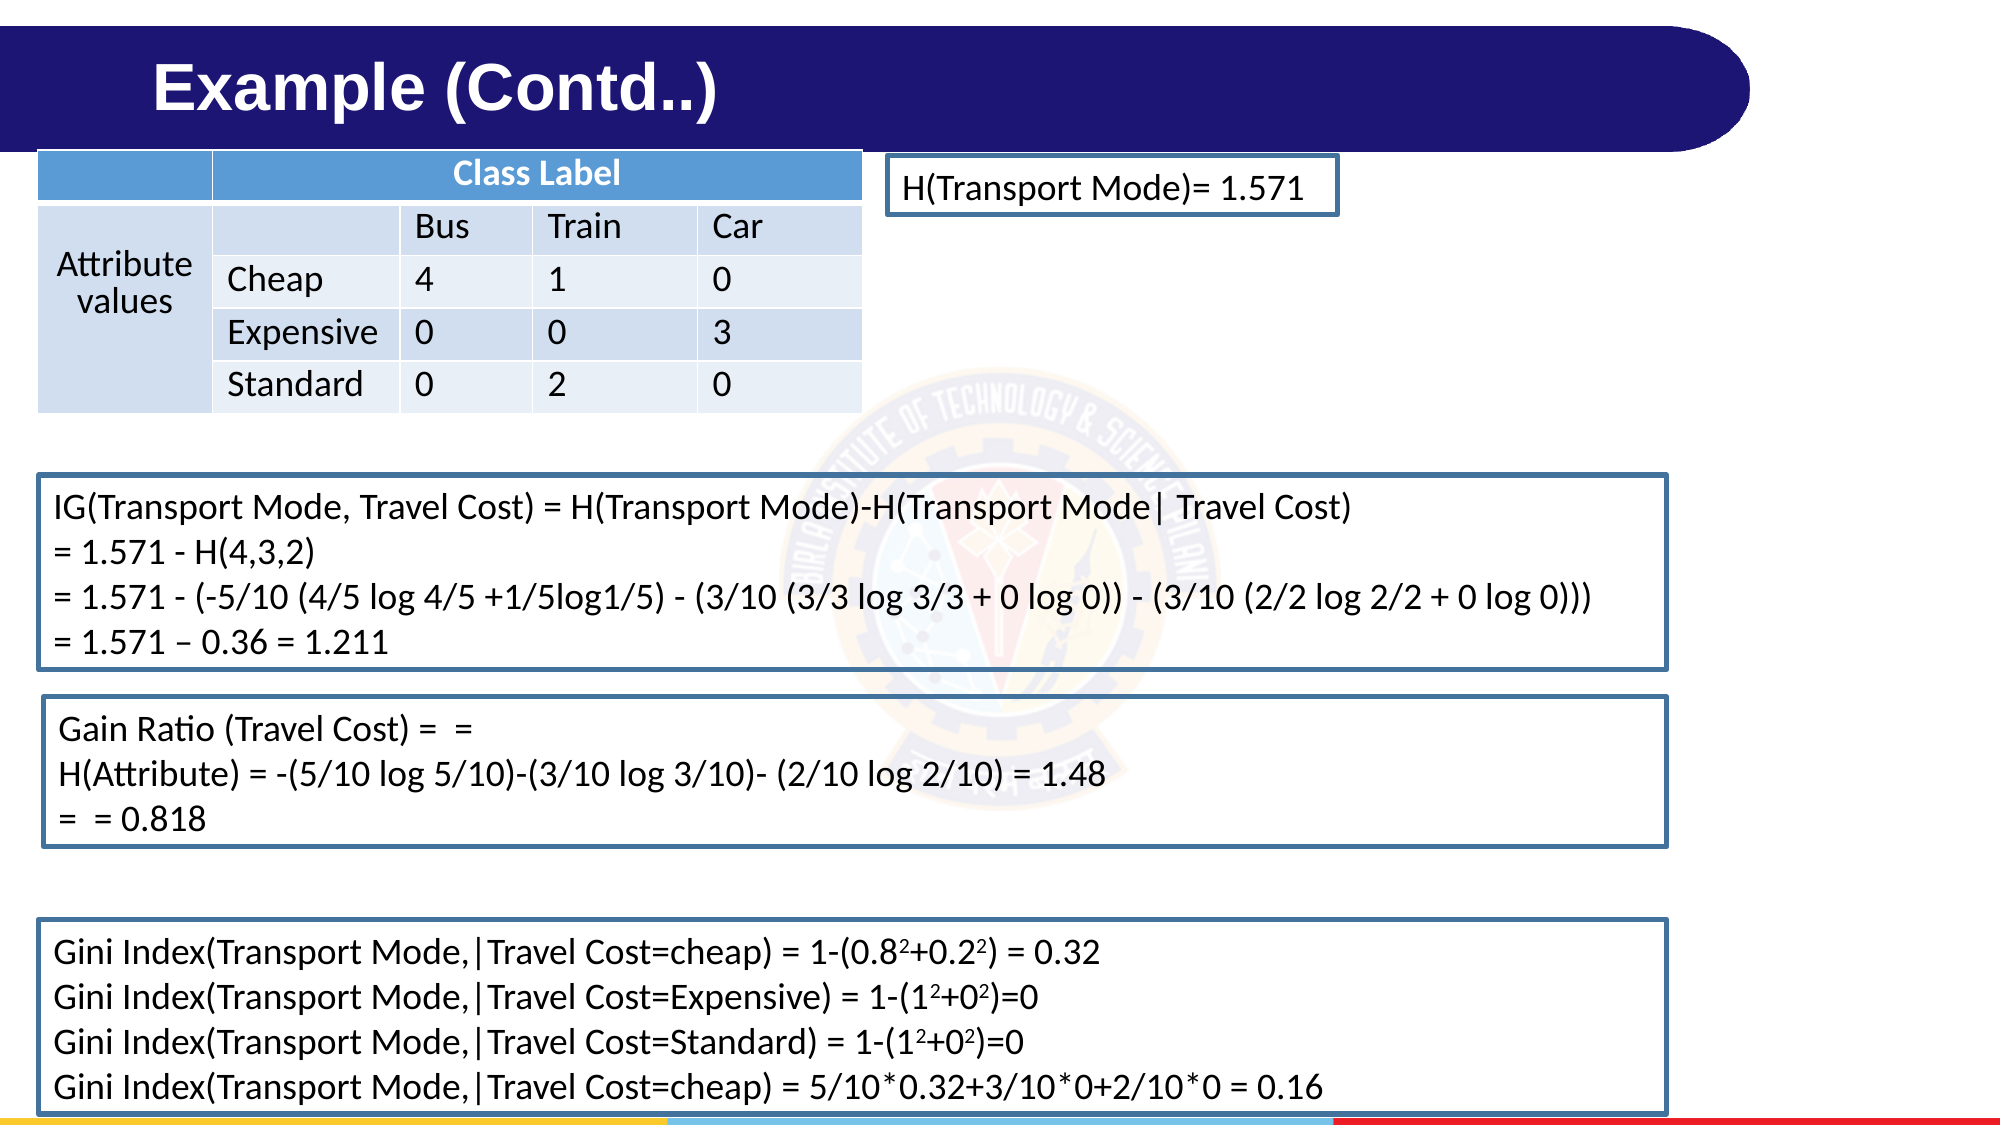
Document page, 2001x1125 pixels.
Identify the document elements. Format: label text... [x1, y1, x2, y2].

text_box IG(Transport Mode, Travel Cost) = H(Transport Mode)-H(Transport Mode| Travel Cost) = 1.571 - H(4,3,2) = 1.571 - (-5/10 (4/5 log 4/5 +1/5log1/5) - (3/10 (3/3 log 3/3 + 0 log 0)) - (3/10 (2/2 log 2/2 + 0 log 0))) = 1.571 – 0.36 = 1.211 [38, 474, 1667, 670]
table_header Class Label [213, 151, 862, 200]
table_cell 0 [533, 309, 697, 360]
table_cell Cheap [213, 256, 399, 307]
table_cell Bus [401, 206, 532, 255]
title Example (Contd..) [137, 26, 1667, 152]
table_header [38, 151, 212, 200]
table_cell 0 [401, 309, 532, 360]
table_cell 4 [401, 256, 532, 307]
table_cell 3 [698, 309, 862, 360]
table_cell [213, 206, 399, 255]
table_cell 2 [533, 362, 697, 413]
table_cell Standard [213, 362, 399, 413]
picture [0, 26, 137, 152]
picture [0, 1118, 2000, 1125]
table_cell Train [533, 206, 697, 255]
text_box Gini Index(Transport Mode,|Travel Cost=cheap) = 1-(0.82+0.22) = 0.32 Gini Index(Transport Mode,|Travel Cost=Expensive) = 1-(12+02)=0 Gini Index(Transport Mode,|Travel Cost=Standard) = 1-(12+02)=0 Gini Index(Transport Mode,|Travel Cost=cheap) = 5/10*0.32+3/10*0+2/10*0 = 0.16 [38, 919, 1667, 1115]
text_box H(Transport Mode)= 1.571 [887, 155, 1338, 215]
table_cell Expensive [213, 309, 399, 360]
table_cell 0 [401, 362, 532, 413]
picture [1667, 26, 1750, 152]
table_cell Attribute values [38, 206, 212, 413]
table_cell 1 [533, 256, 697, 307]
table_cell Car [698, 206, 862, 255]
table_cell 0 [698, 256, 862, 307]
table_cell 0 [698, 362, 862, 413]
